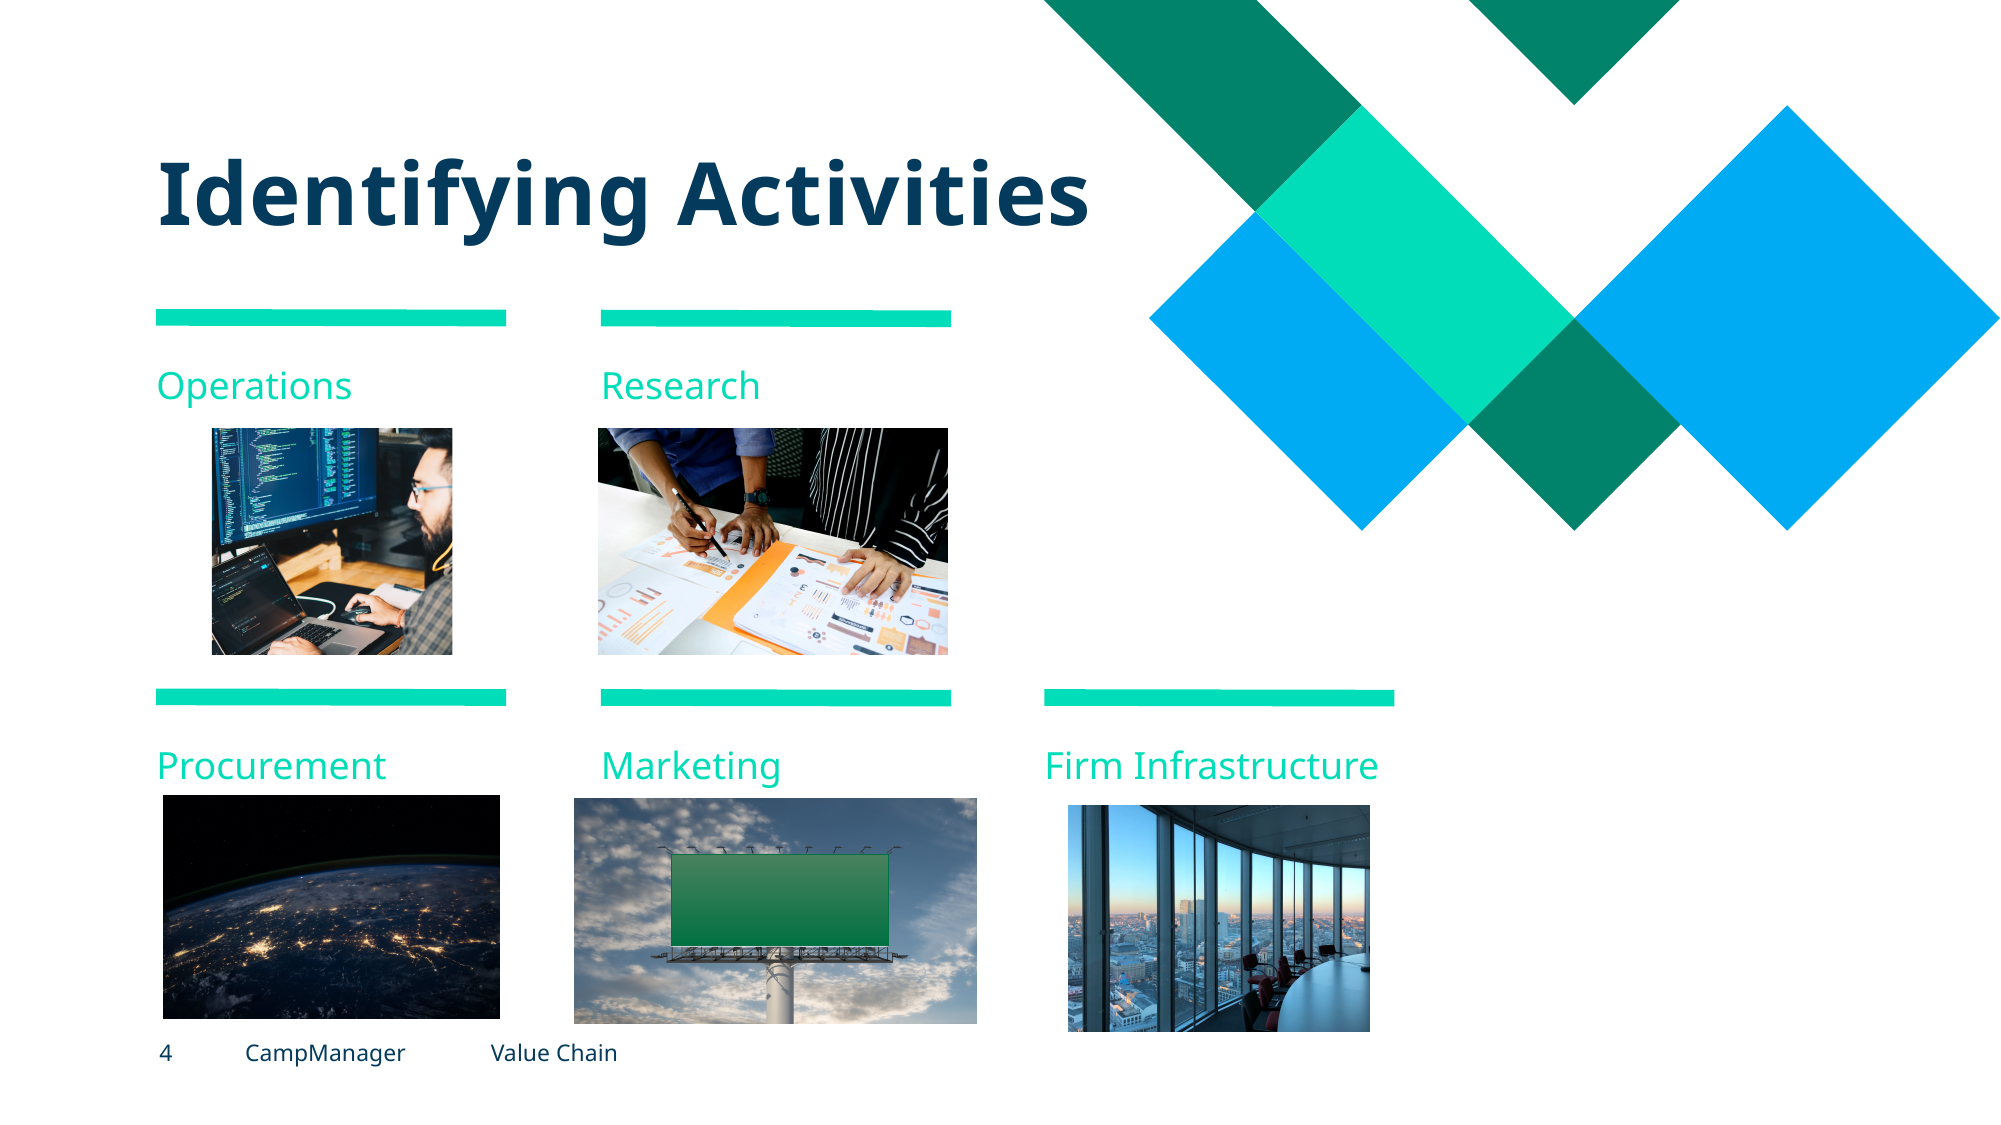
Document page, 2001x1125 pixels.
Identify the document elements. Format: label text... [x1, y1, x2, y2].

list Operations [156, 362, 507, 397]
list Research [600, 362, 950, 397]
list Marketing [600, 741, 950, 776]
picture [1068, 805, 1370, 1032]
picture [574, 798, 977, 1024]
list Firm Infrastructure [1044, 741, 1394, 776]
footer CampManager [245, 1038, 491, 1080]
picture [598, 428, 948, 655]
title Identifying Activities [158, 144, 1097, 245]
picture [163, 795, 500, 1019]
list Procurement [156, 741, 507, 776]
picture [211, 428, 453, 655]
slide_number Value Chain [491, 1038, 707, 1080]
slide_number 4 [159, 1038, 245, 1080]
